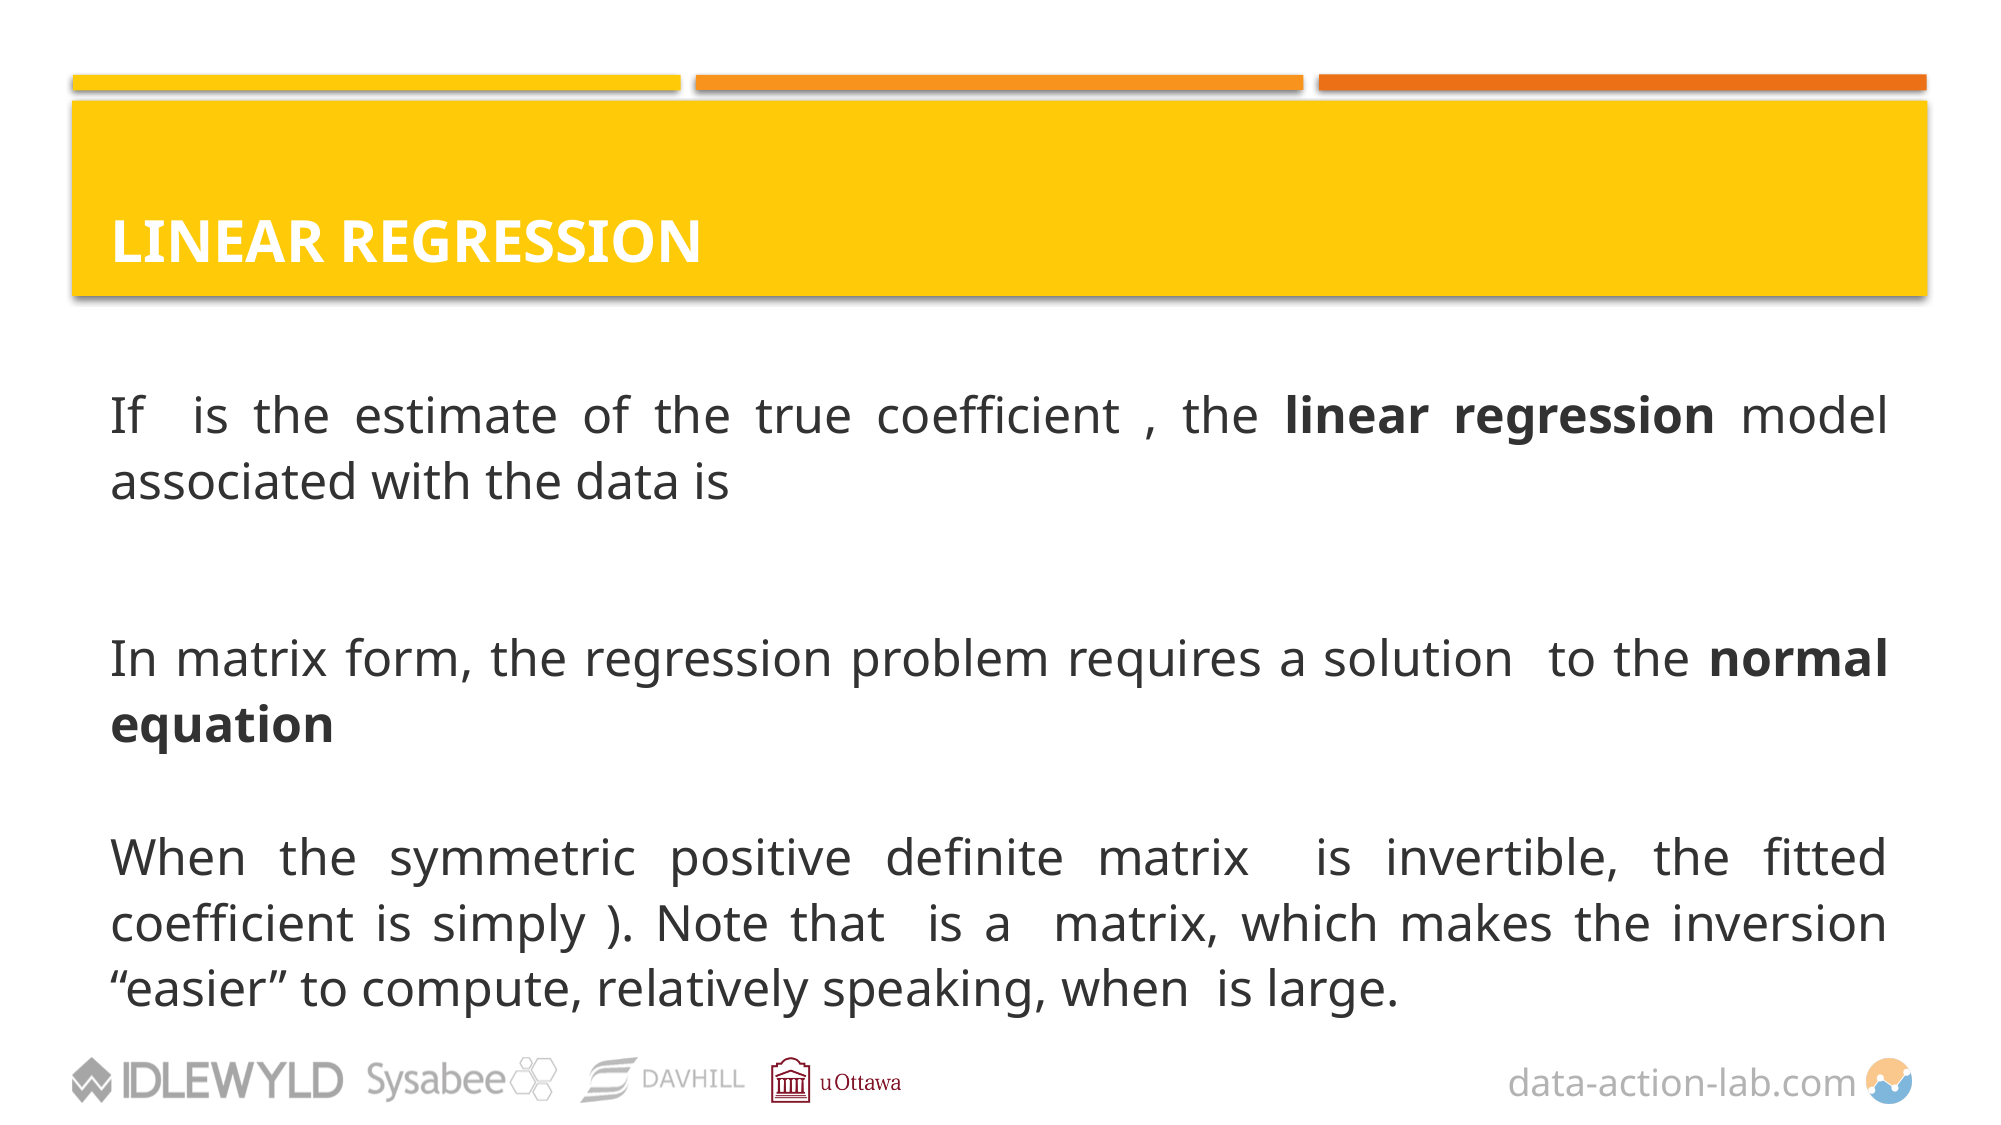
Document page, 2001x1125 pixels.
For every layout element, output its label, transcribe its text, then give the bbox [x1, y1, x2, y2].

picture [72, 1057, 745, 1103]
title Linear Regression [95, 115, 1905, 282]
picture [771, 1057, 901, 1103]
